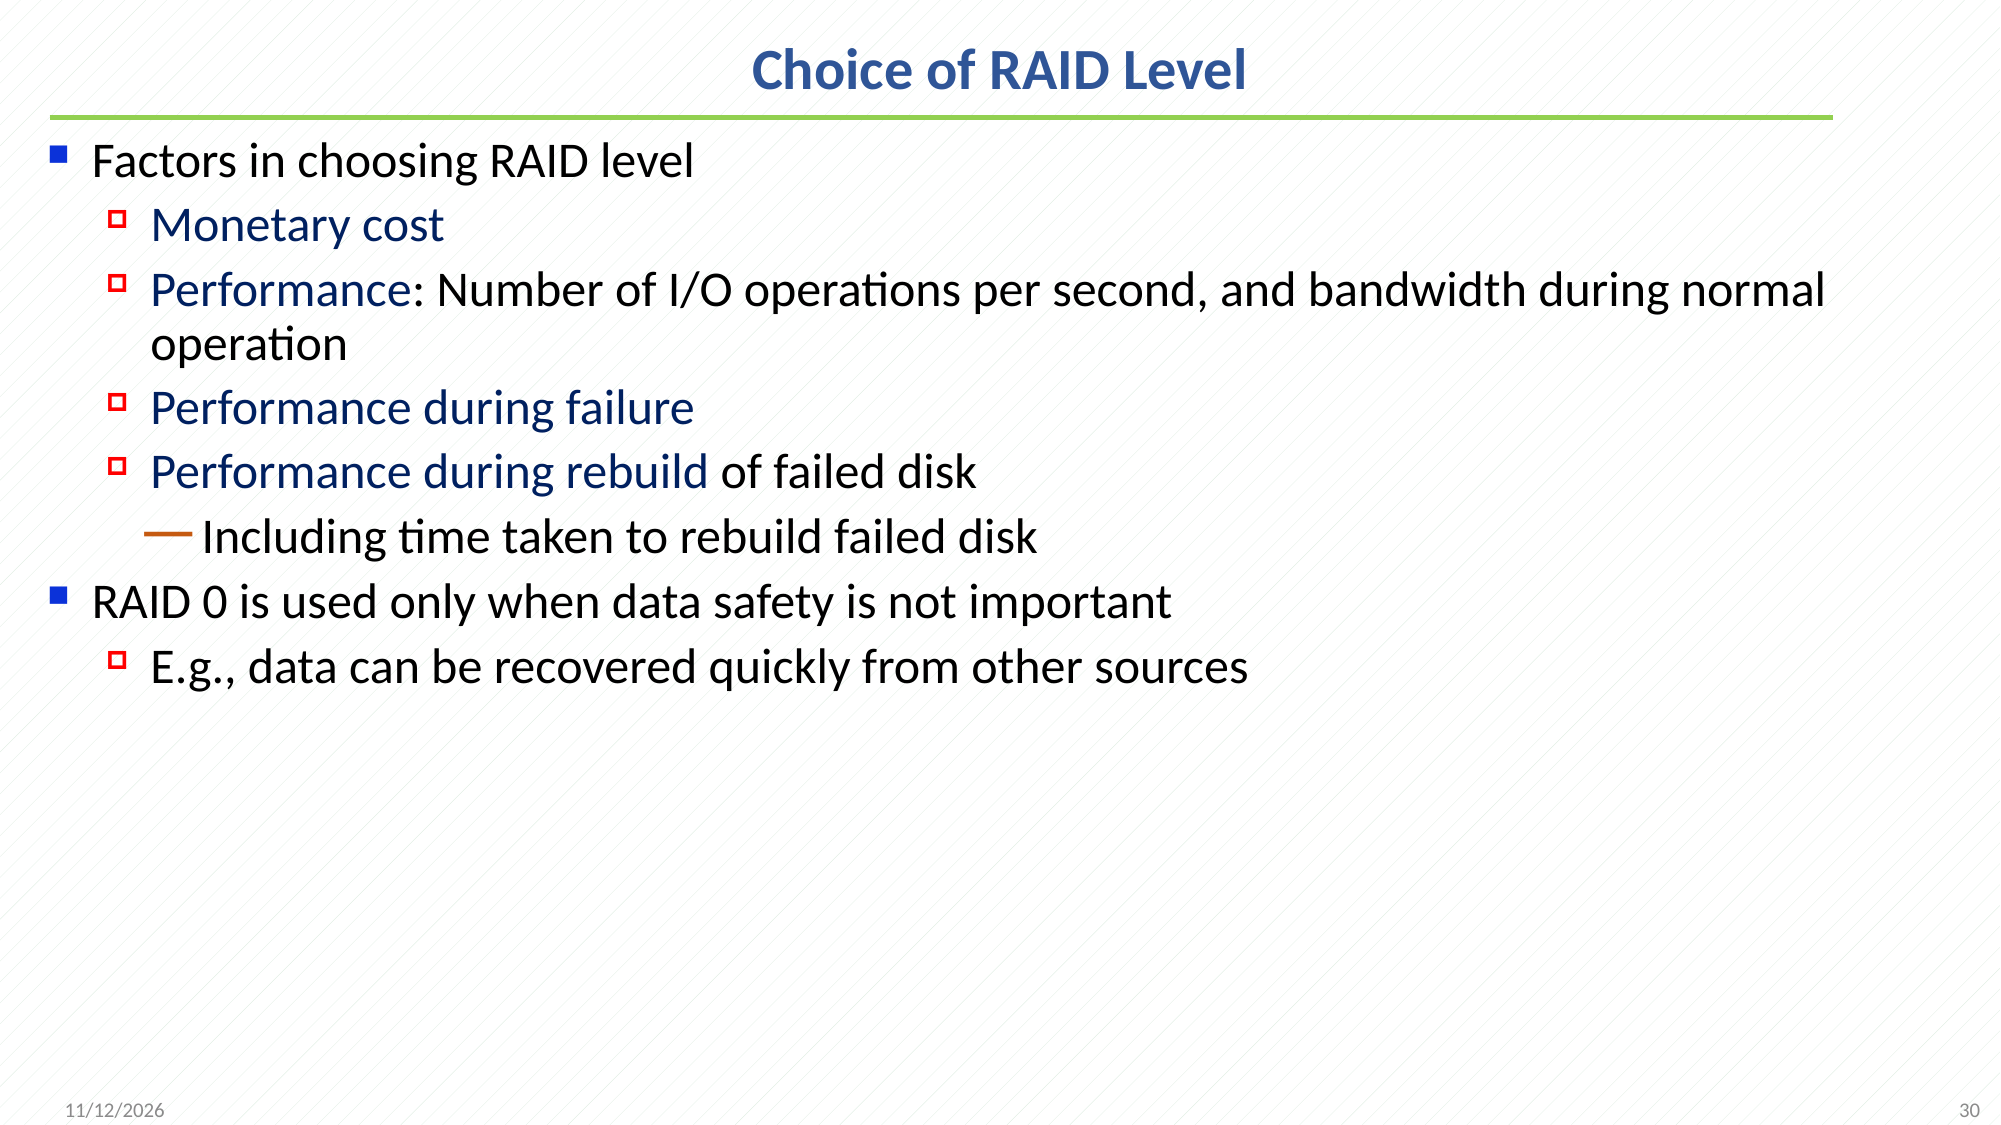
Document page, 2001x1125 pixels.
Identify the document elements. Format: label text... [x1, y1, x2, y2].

list Factors in choosing RAID level Monetary cost Performance: Number of I/O operations per second, and bandwidth during normal operation Performance during failure Performance during rebuild of failed disk Including time taken to rebuild failed disk RAID 0 is used only when data safety is not important E.g., data can be recovered quickly from other sources [32, 126, 1974, 1081]
slide_number 30 [1545, 1079, 1996, 1125]
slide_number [49, 1079, 500, 1125]
title Choice of RAID Level [50, 13, 1949, 126]
